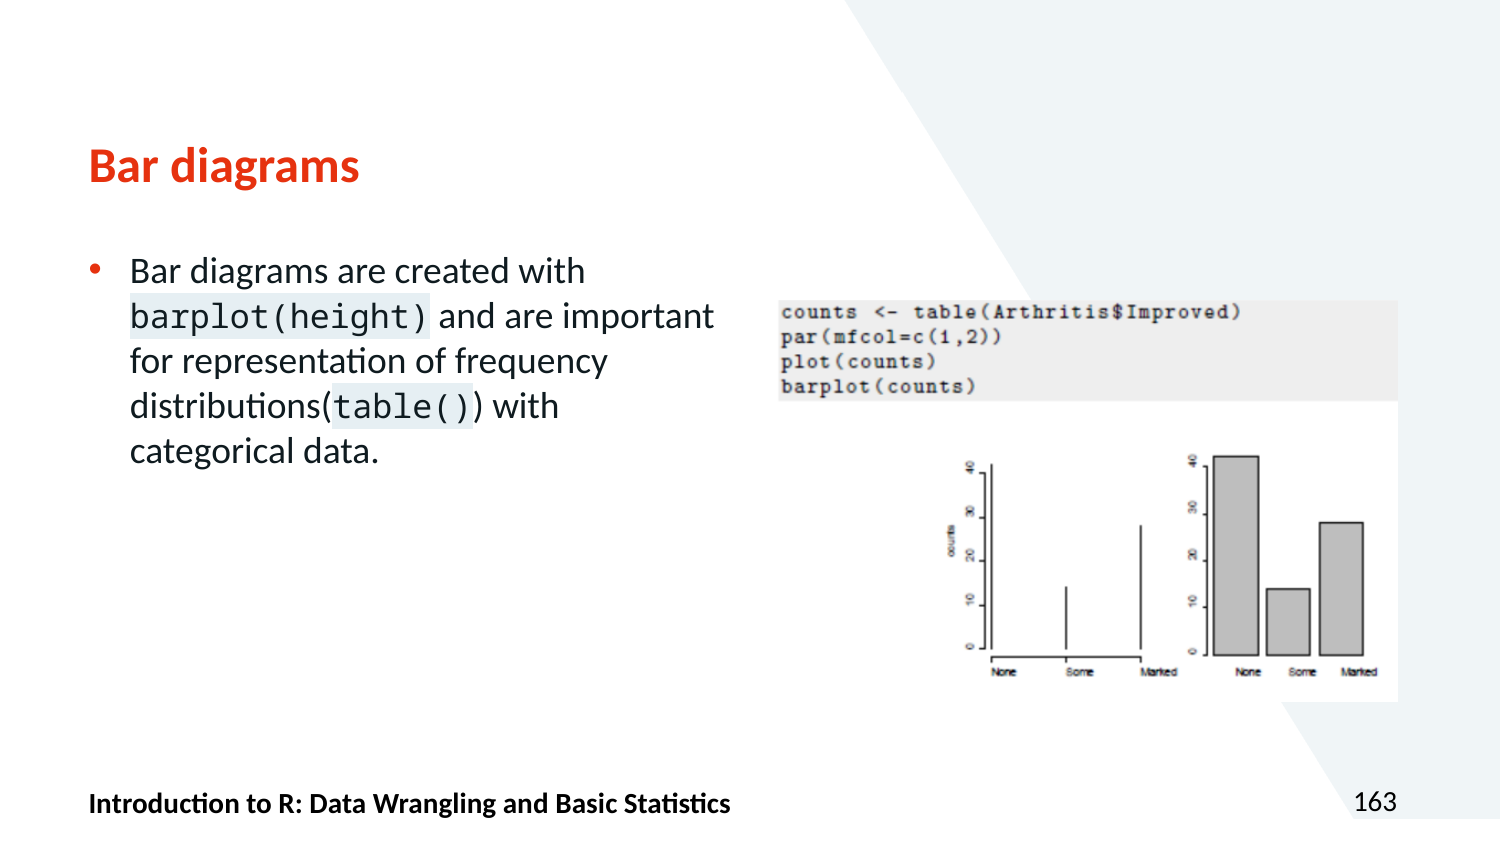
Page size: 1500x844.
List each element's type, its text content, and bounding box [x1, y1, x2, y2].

footer Introduction to R: Data Wrangling and Basic Statistics [88, 785, 1217, 819]
slide_number 163 [1239, 785, 1398, 819]
title Bar diagrams [88, 129, 1398, 232]
list Bar diagrams are created with barplot(height) and are important for representation of frequency distributions(table()) with categorical data. [88, 246, 719, 756]
picture [0, 0, 1500, 819]
